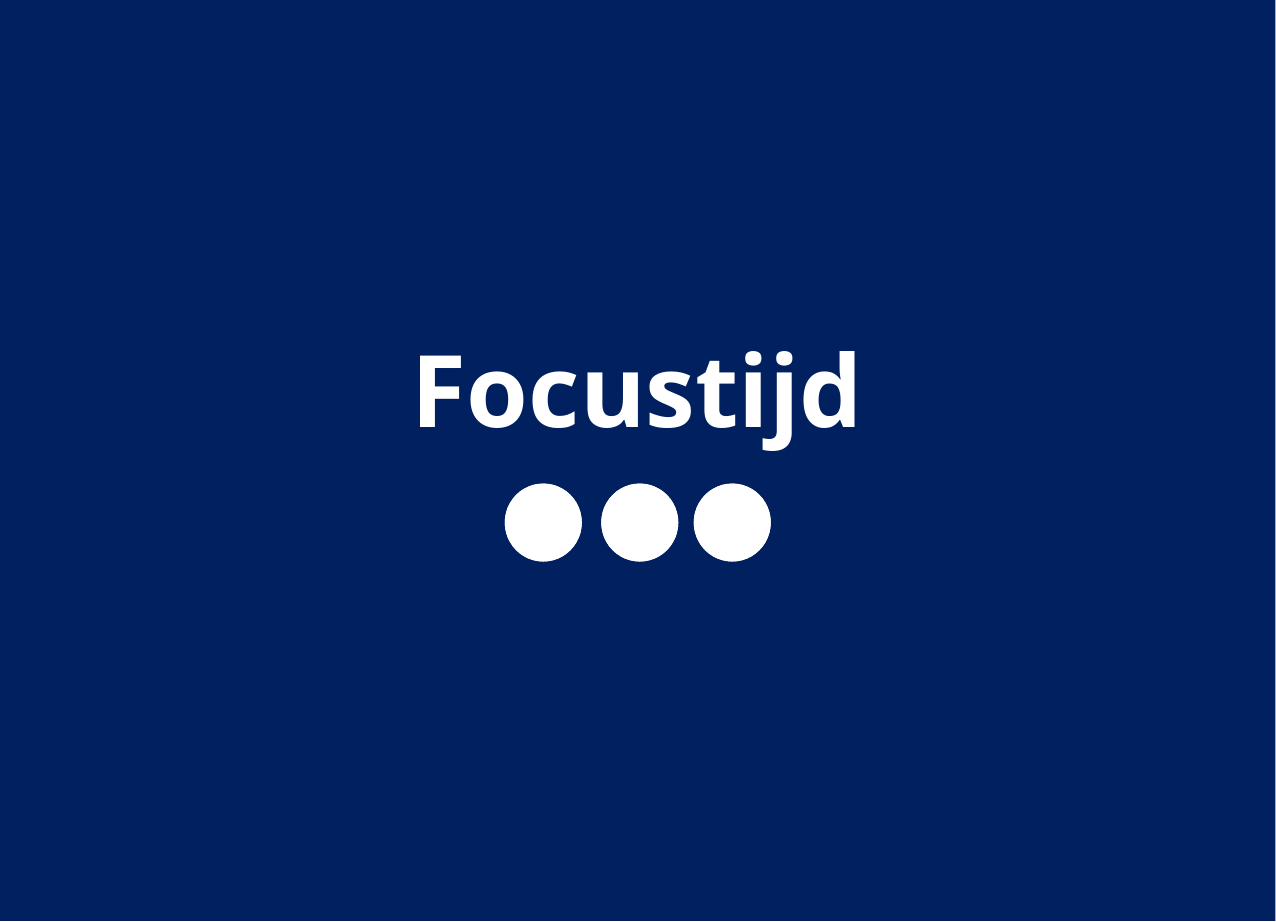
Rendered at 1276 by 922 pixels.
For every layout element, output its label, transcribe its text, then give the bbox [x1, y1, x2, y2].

title Focustijd [117, 329, 1158, 461]
